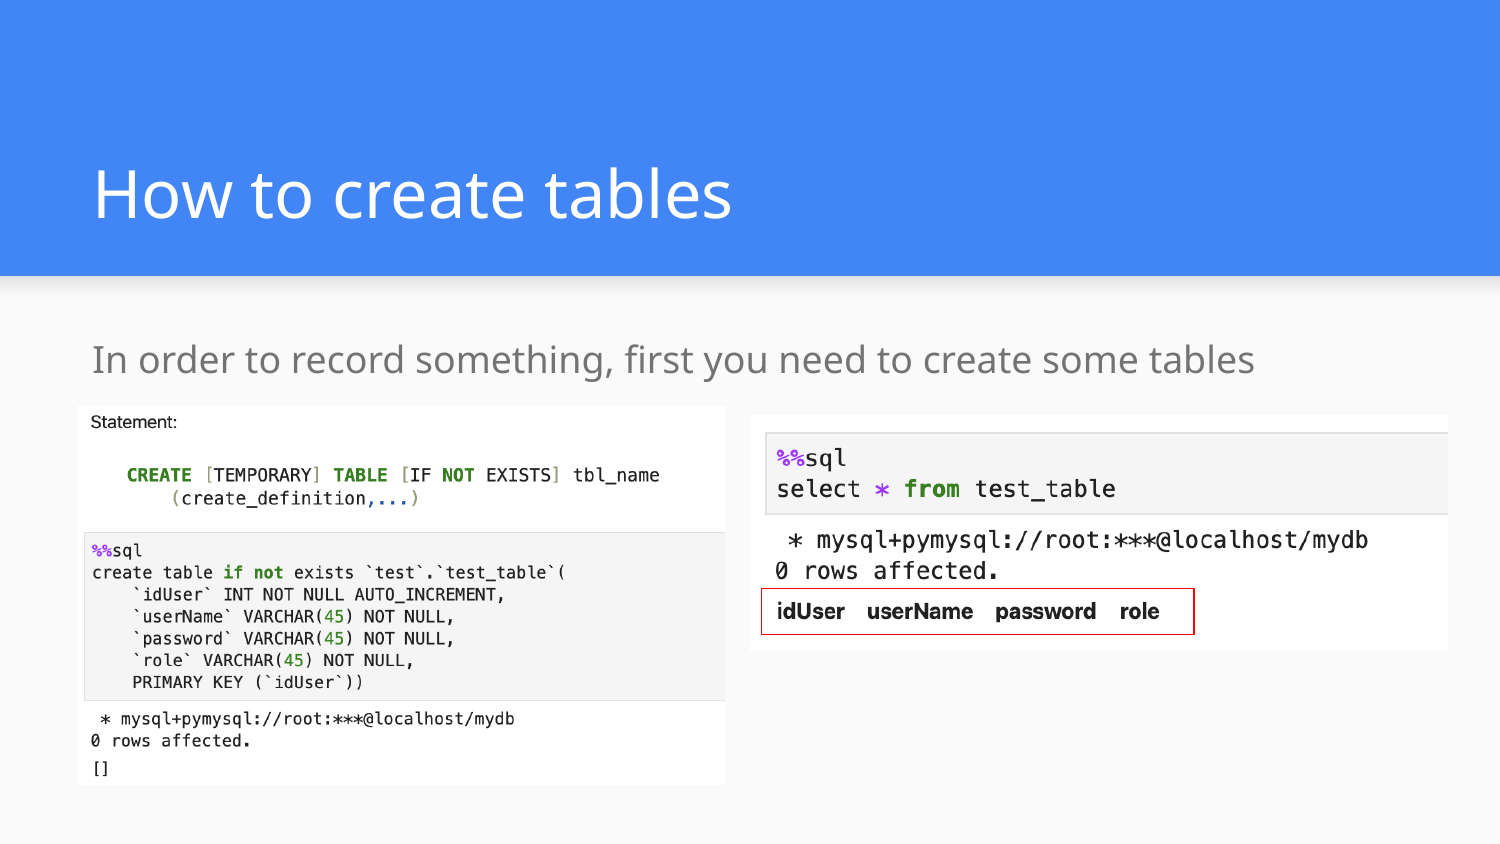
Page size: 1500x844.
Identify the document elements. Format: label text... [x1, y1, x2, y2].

title How to create tables [77, 121, 1427, 248]
list In order to record something, first you need to create some tables [77, 314, 1278, 416]
picture [77, 406, 726, 786]
picture [749, 415, 1449, 652]
